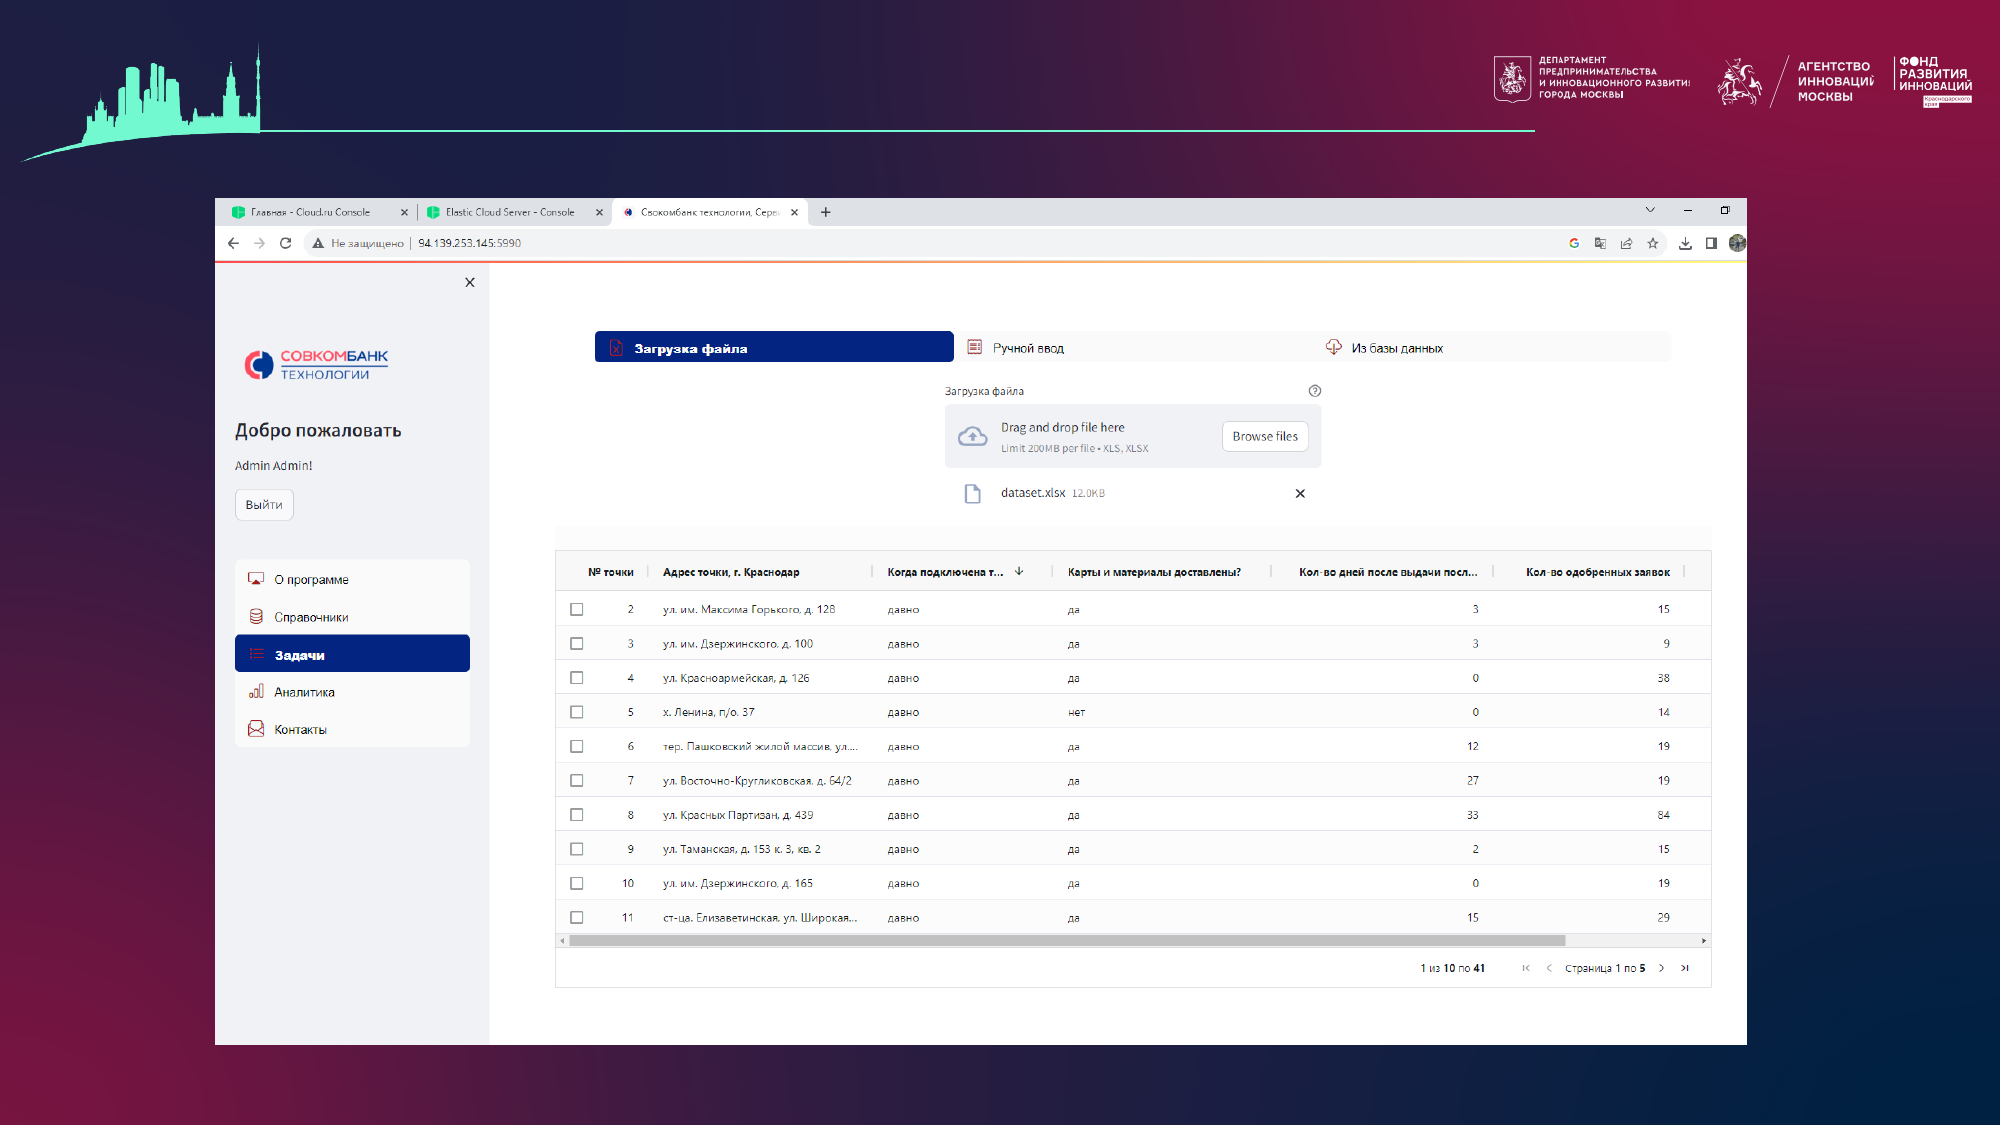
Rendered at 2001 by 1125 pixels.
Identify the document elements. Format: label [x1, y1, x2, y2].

picture [0, 0, 2000, 1125]
list [215, 198, 1747, 1045]
